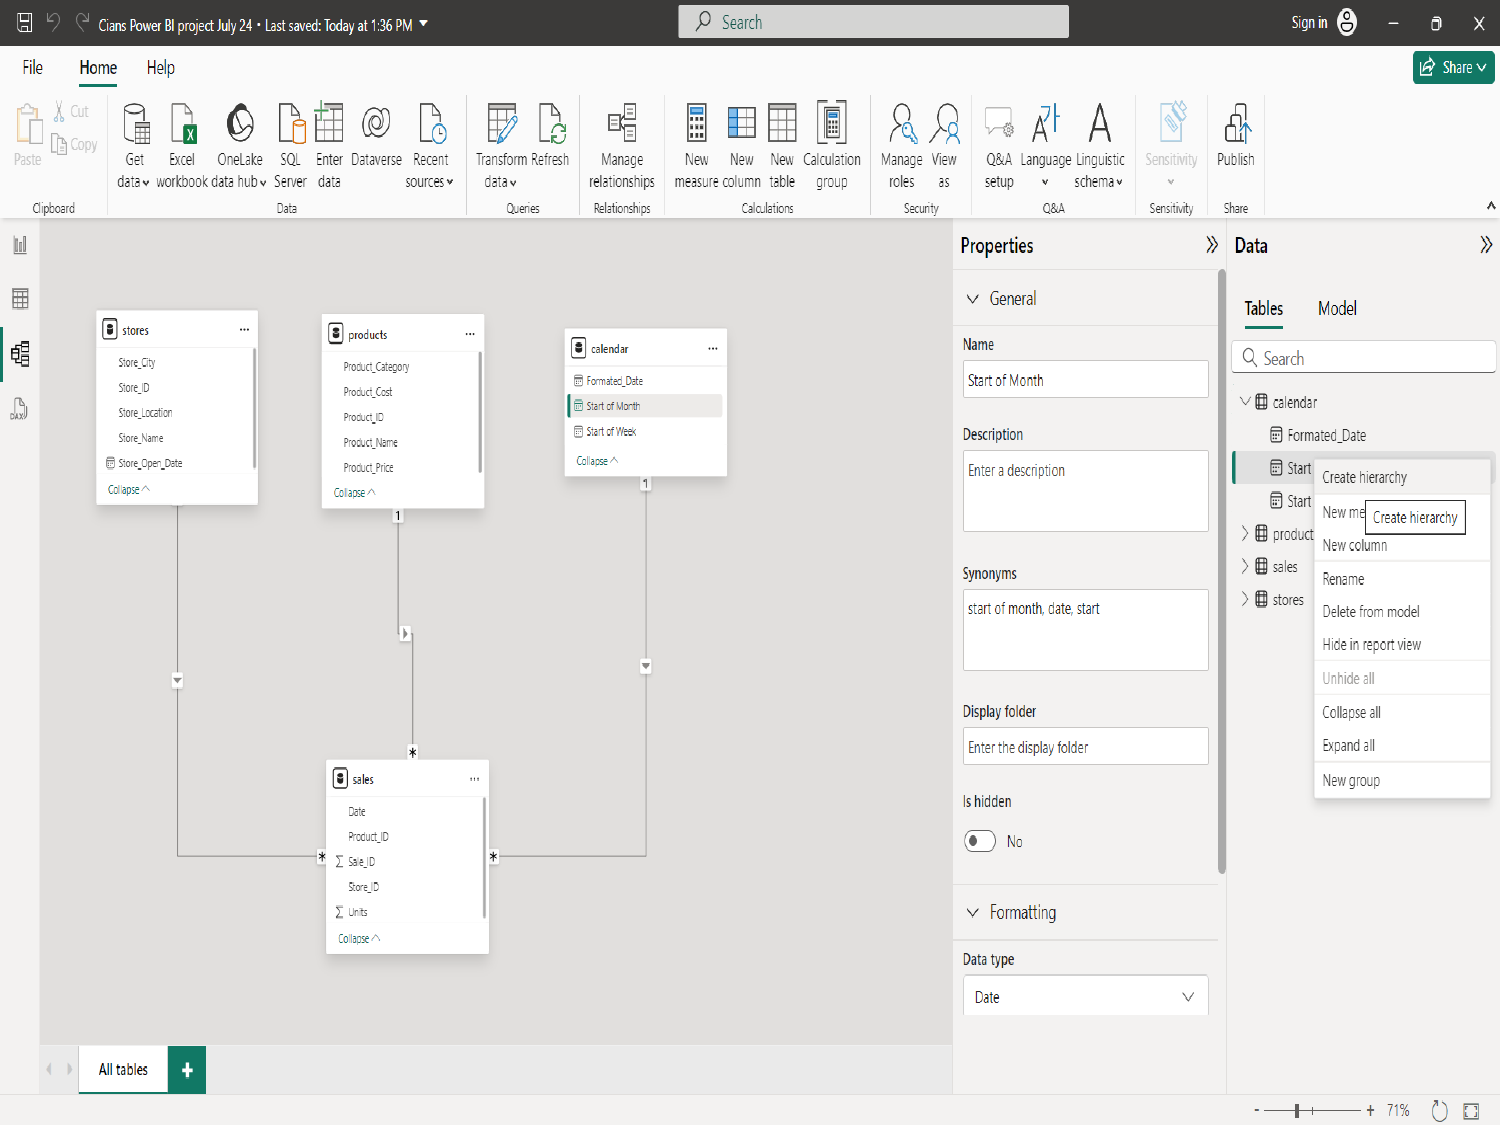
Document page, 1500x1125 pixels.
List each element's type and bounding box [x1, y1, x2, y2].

list [0, 0, 1500, 1125]
